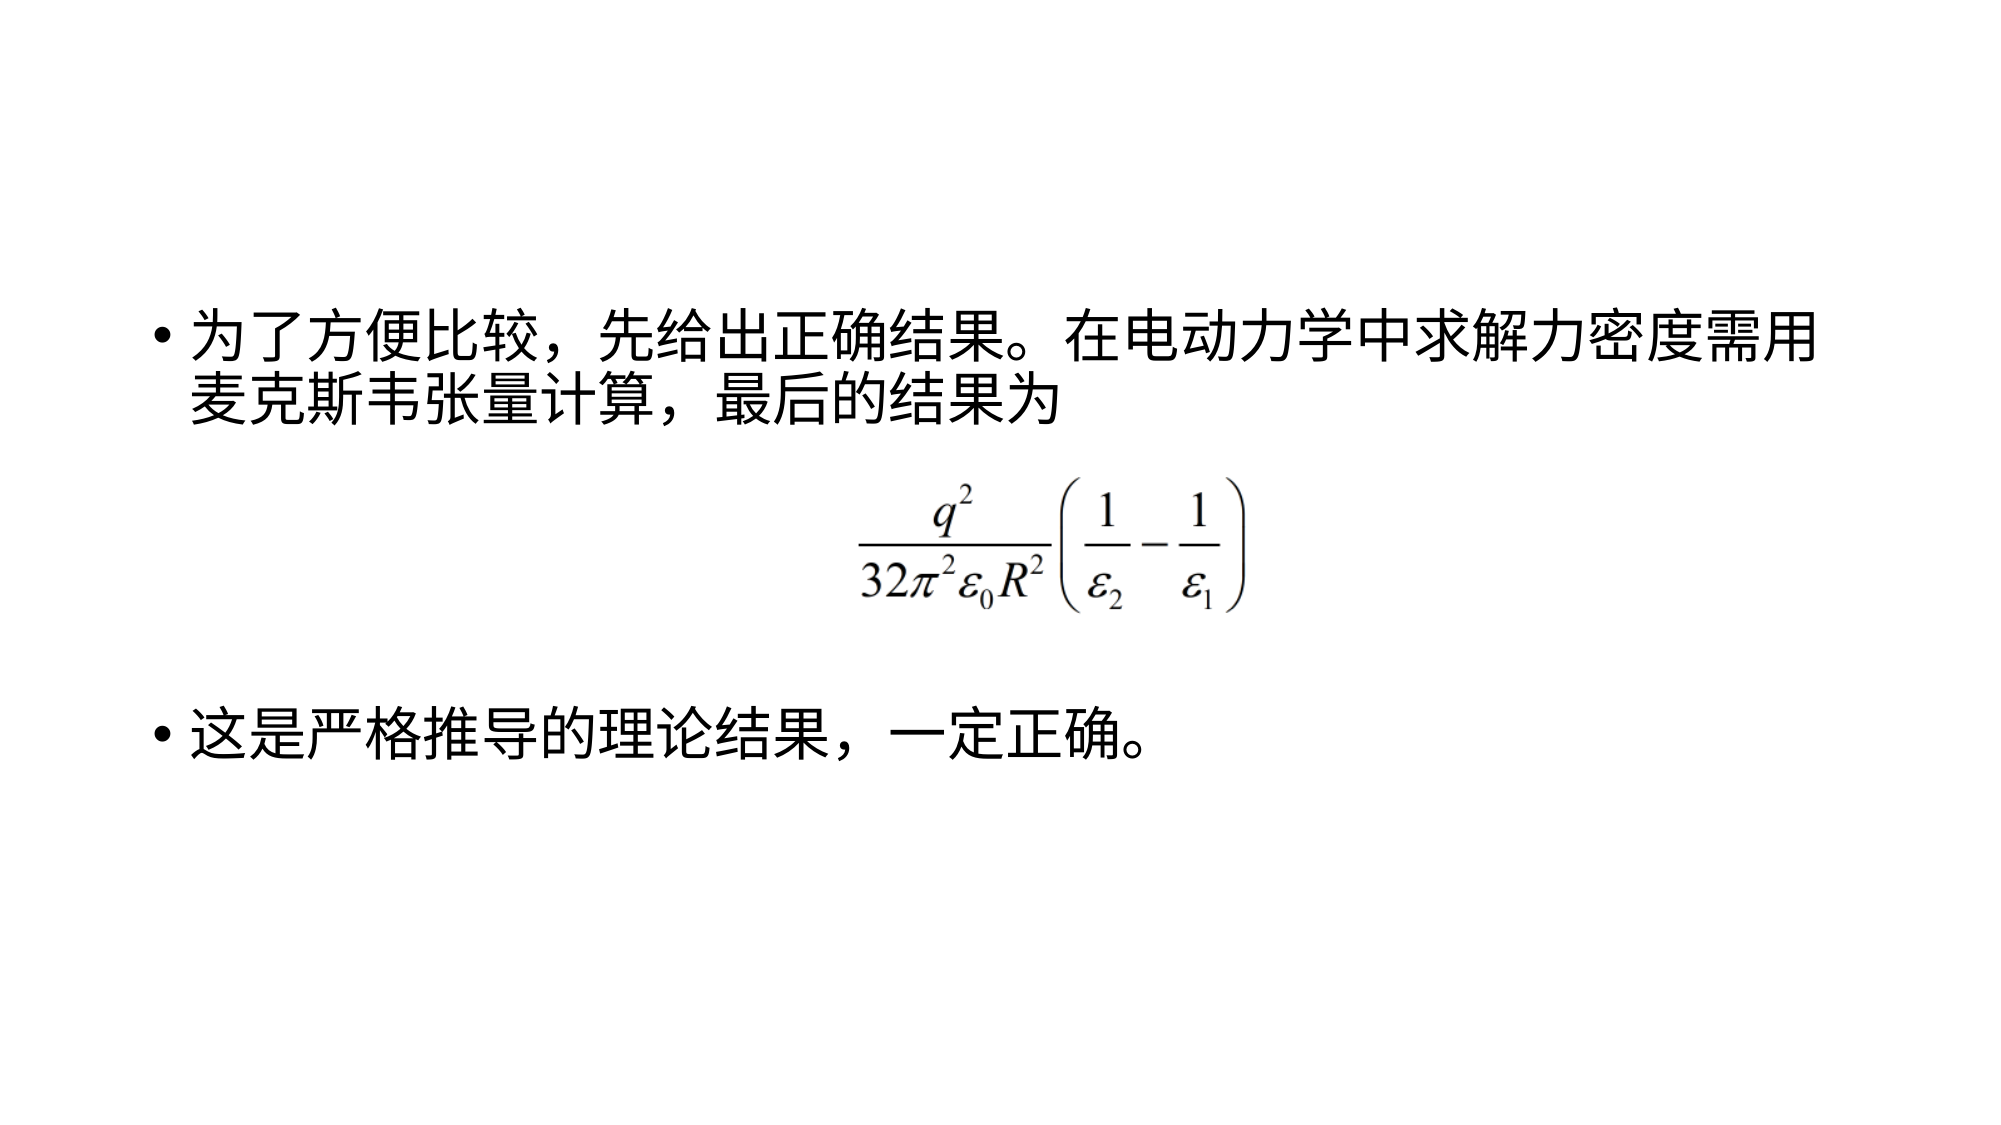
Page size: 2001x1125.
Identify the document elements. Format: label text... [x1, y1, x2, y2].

list 为了方便比较，先给出正确结果。在电动力学中求解力密度需用麦克斯韦张量计算，最后的结果为 这是严格推导的理论结果，一定正确。 [137, 299, 1863, 1014]
picture [855, 456, 1251, 628]
